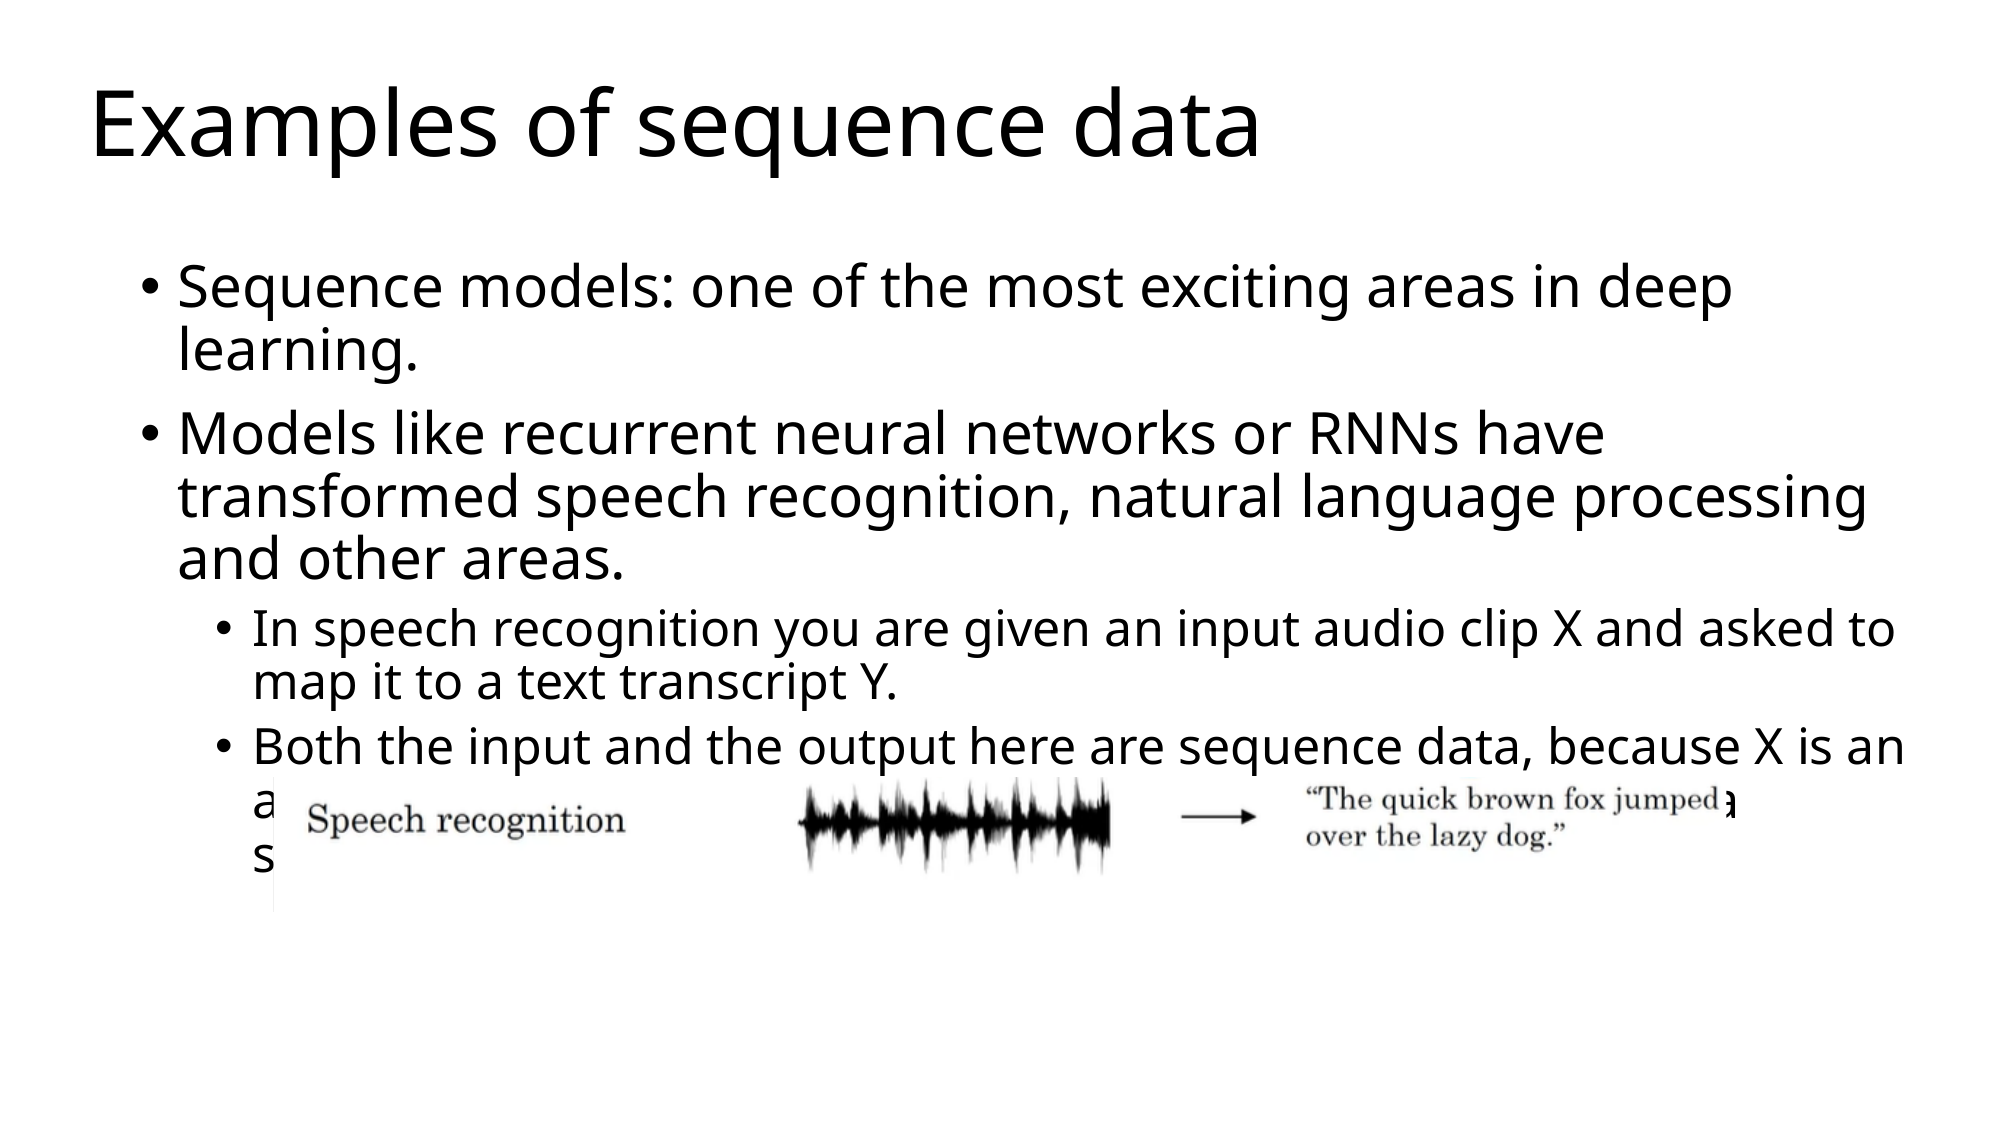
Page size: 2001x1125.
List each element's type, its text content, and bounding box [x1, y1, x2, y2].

title Examples of sequence data [73, 50, 1799, 203]
list Sequence models: one of the most exciting areas in deep learning. Models like recurrent neural networks or RNNs have transformed speech recognition, natural language processing and other areas. In speech recognition you are given an input audio clip X and asked to map it to a text transcript Y. Both the input and the output here are sequence data, because X is an audio clip and so that plays out over time and Y, the output, is a sequence of words. [125, 250, 1941, 964]
picture [273, 777, 1727, 912]
